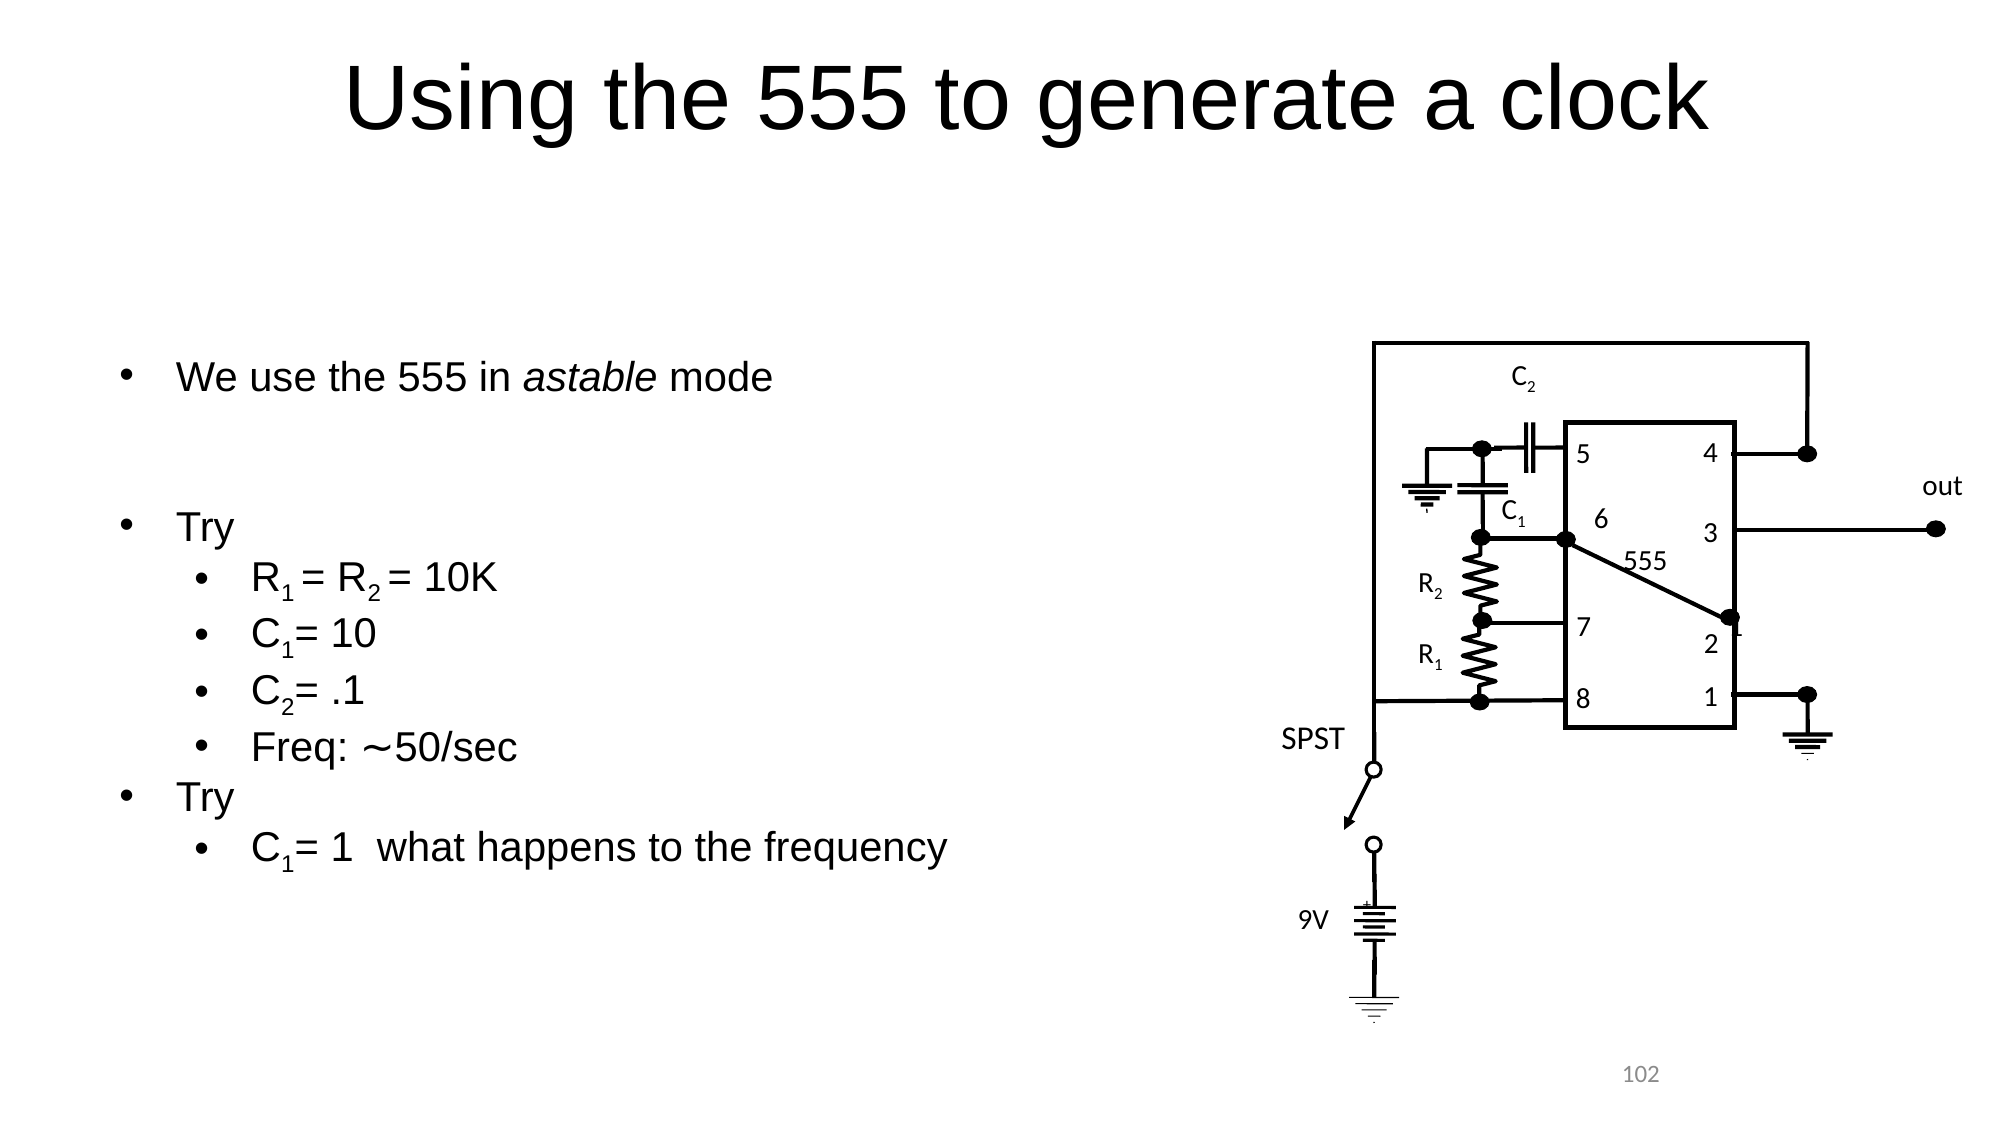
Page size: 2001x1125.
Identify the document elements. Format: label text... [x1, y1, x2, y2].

title Using the 555 to generate a clock [136, 30, 1919, 169]
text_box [1266, 340, 2000, 1023]
slide_number 102 [1325, 1042, 1675, 1103]
